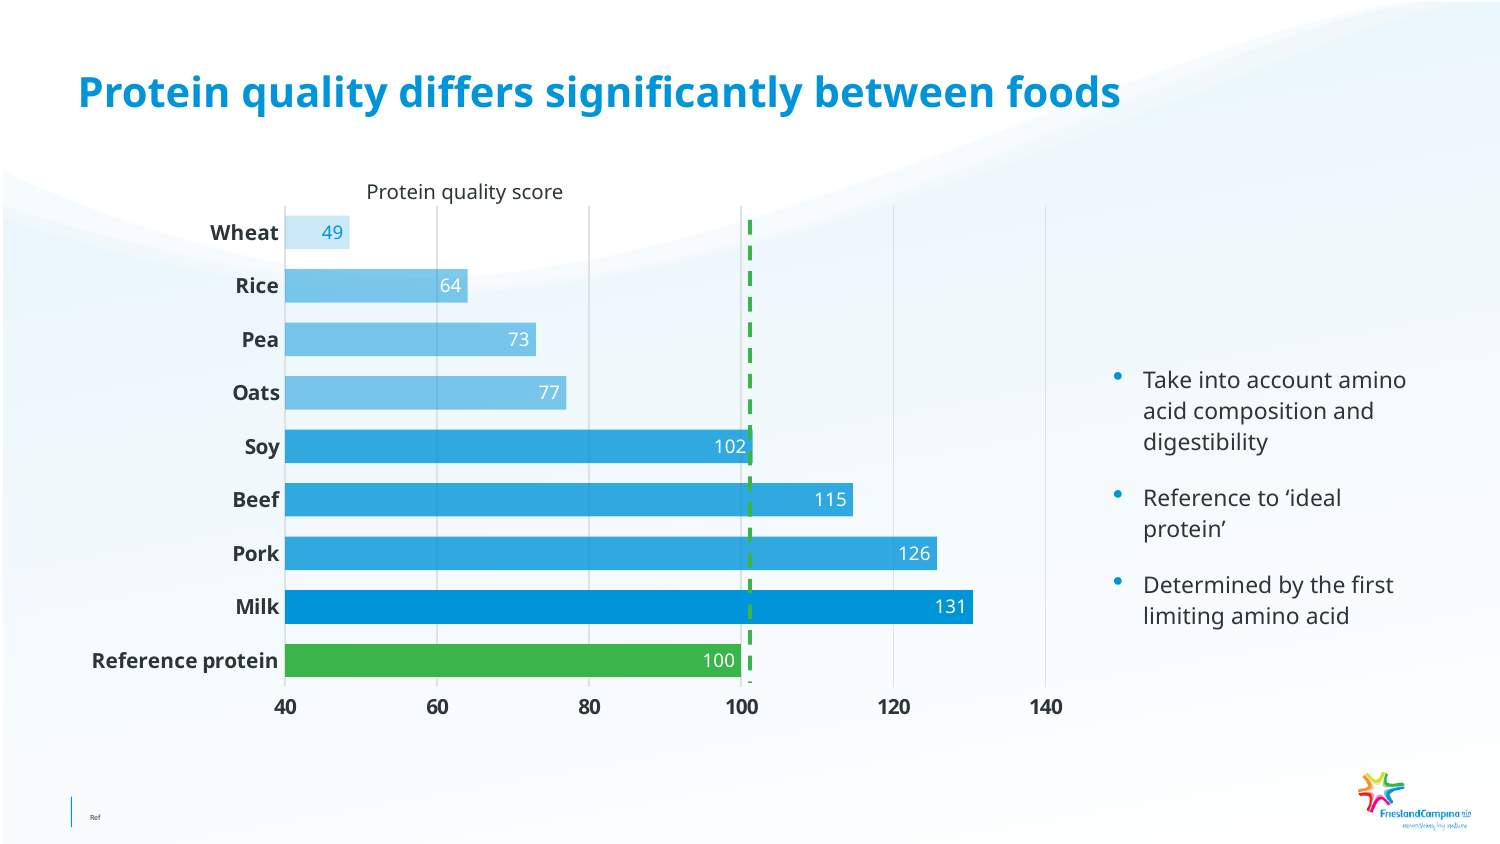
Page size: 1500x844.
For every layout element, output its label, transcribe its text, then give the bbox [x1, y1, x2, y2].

text_box [3, 2, 1500, 844]
text_box [1083, 225, 1499, 700]
title Protein quality differs significantly between foods [71, 67, 1430, 195]
text_box Protein quality score [258, 171, 672, 194]
text_box Ref [83, 807, 138, 826]
chart [71, 194, 1083, 732]
text_box Take into account amino acid composition and digestibility Reference to ‘ideal protein’ Determined by the first limiting amino acid [1107, 357, 1429, 668]
text_box . [0, 2, 1497, 294]
